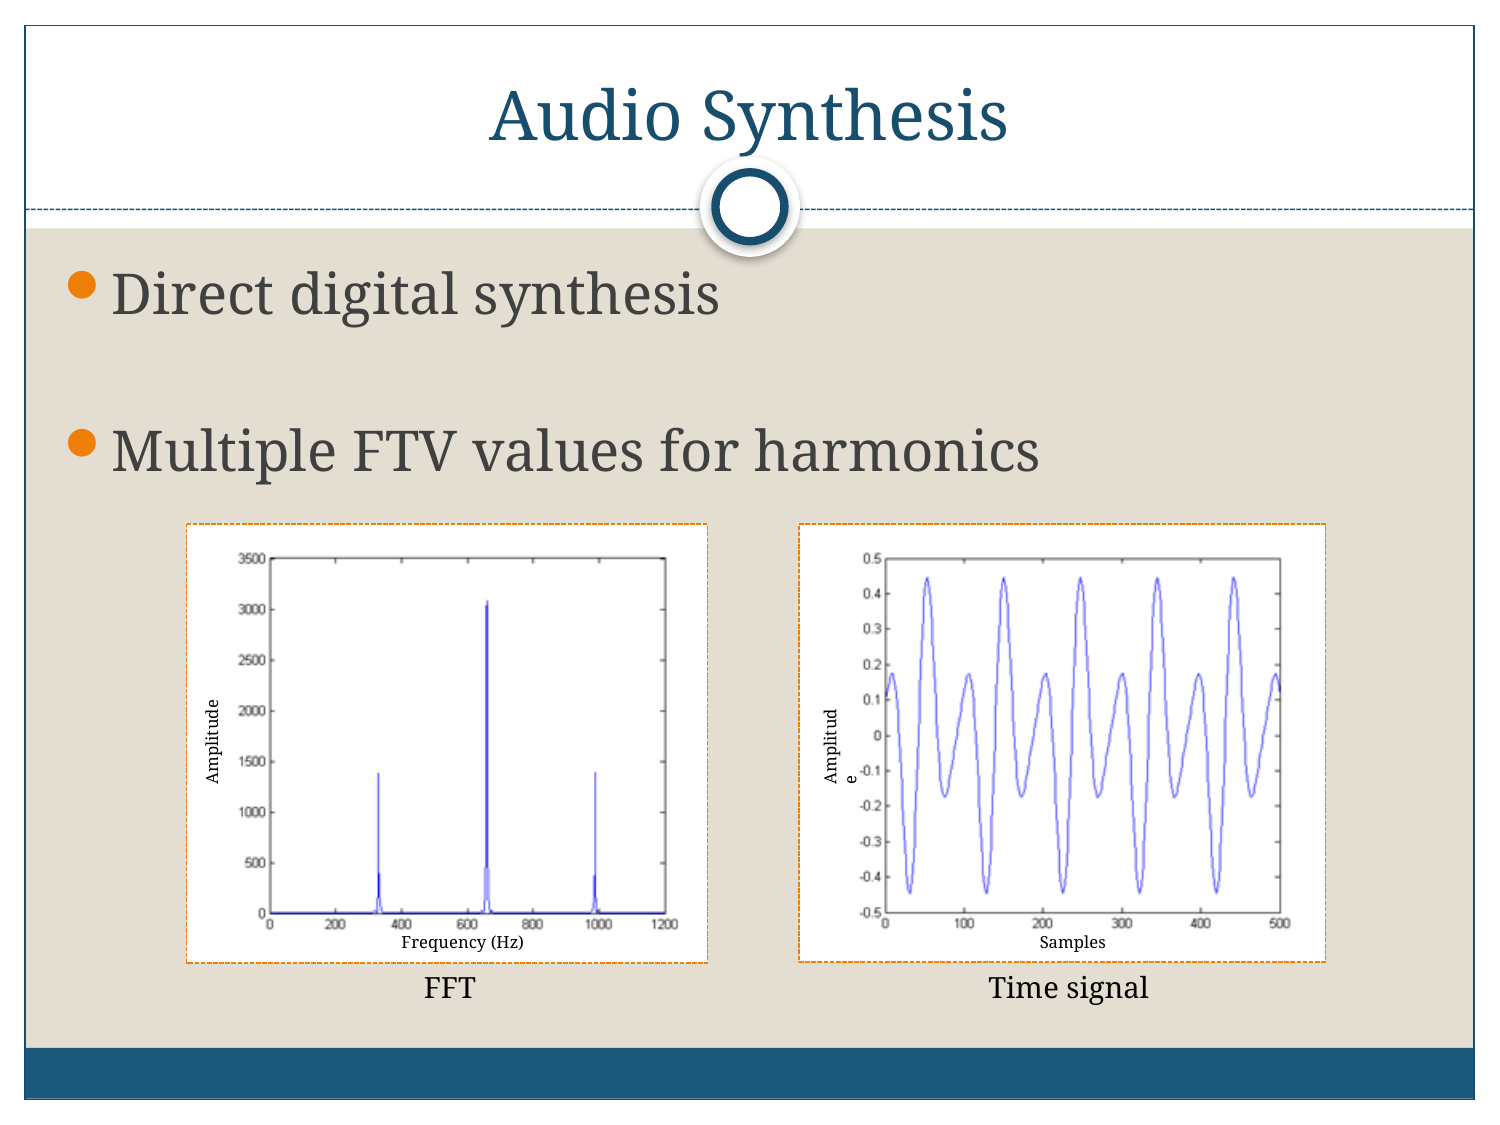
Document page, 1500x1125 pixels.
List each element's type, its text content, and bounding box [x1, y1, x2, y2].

list Direct digital synthesis Multiple FTV values for harmonics [49, 250, 1445, 1001]
picture [187, 524, 707, 963]
picture [799, 524, 1326, 962]
title Audio Synthesis [49, 37, 1450, 162]
text_box FFT [187, 962, 713, 1013]
text_box Time signal [799, 962, 1338, 1013]
